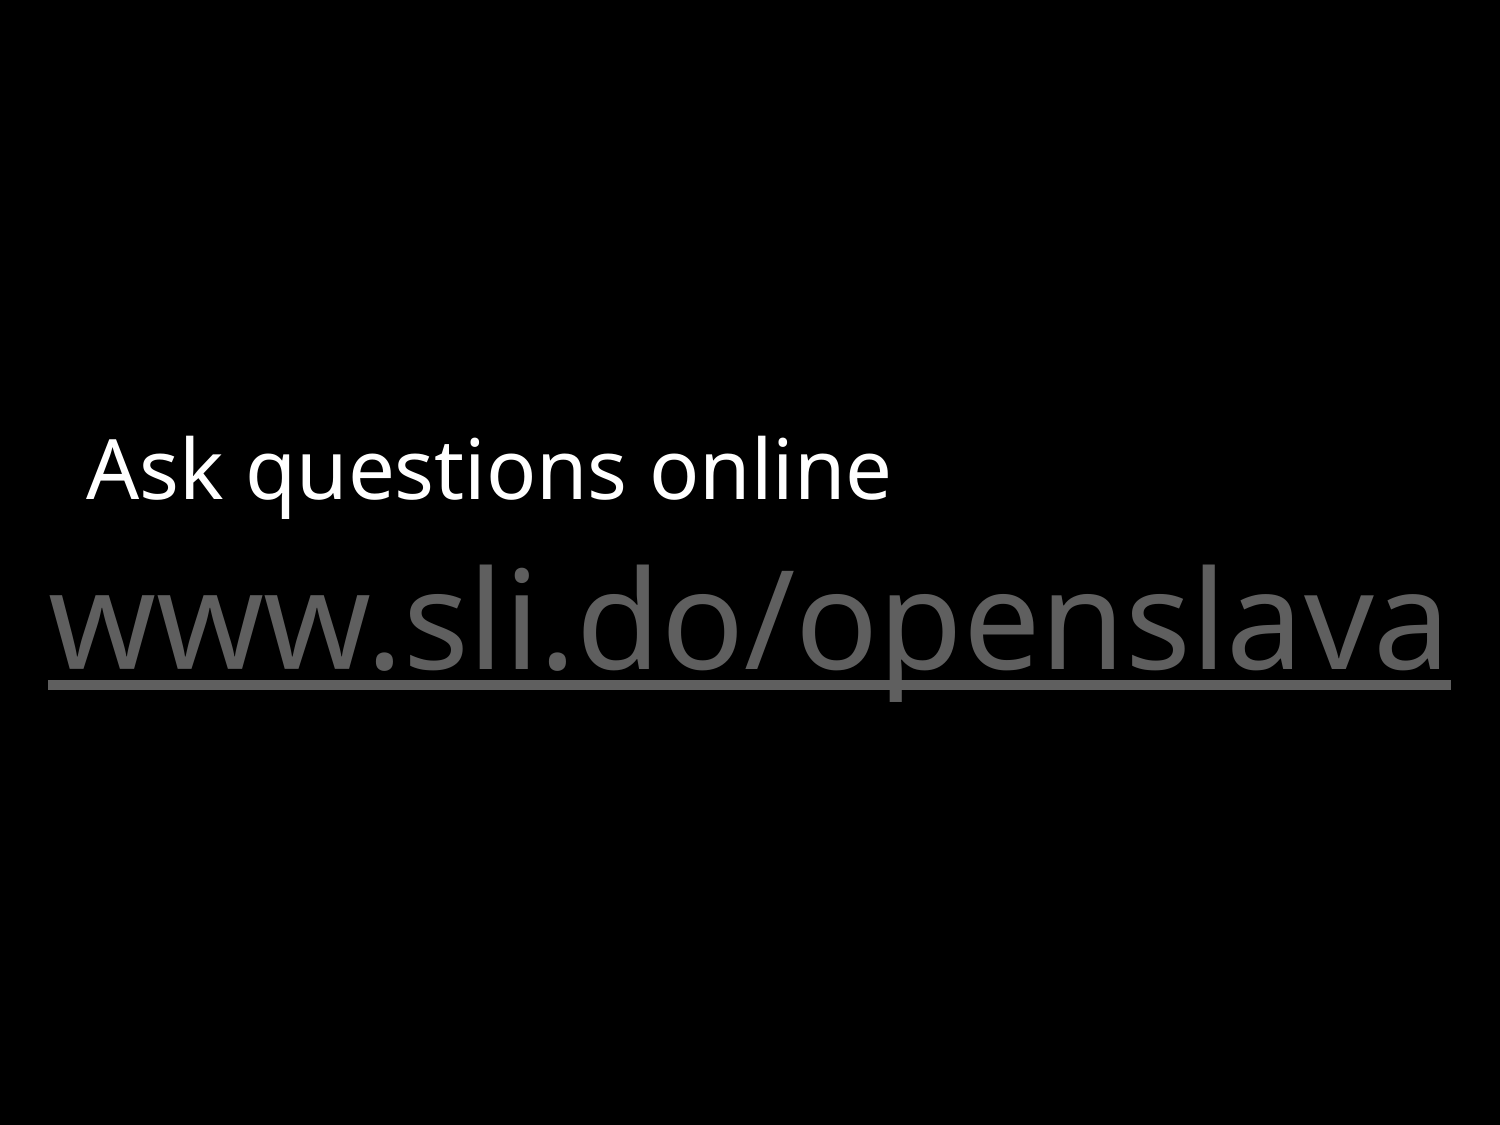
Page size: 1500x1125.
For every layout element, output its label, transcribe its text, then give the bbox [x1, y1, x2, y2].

text_box www.sli.do/openslava [0, 525, 1500, 728]
text_box Ask questions online [71, 408, 909, 524]
